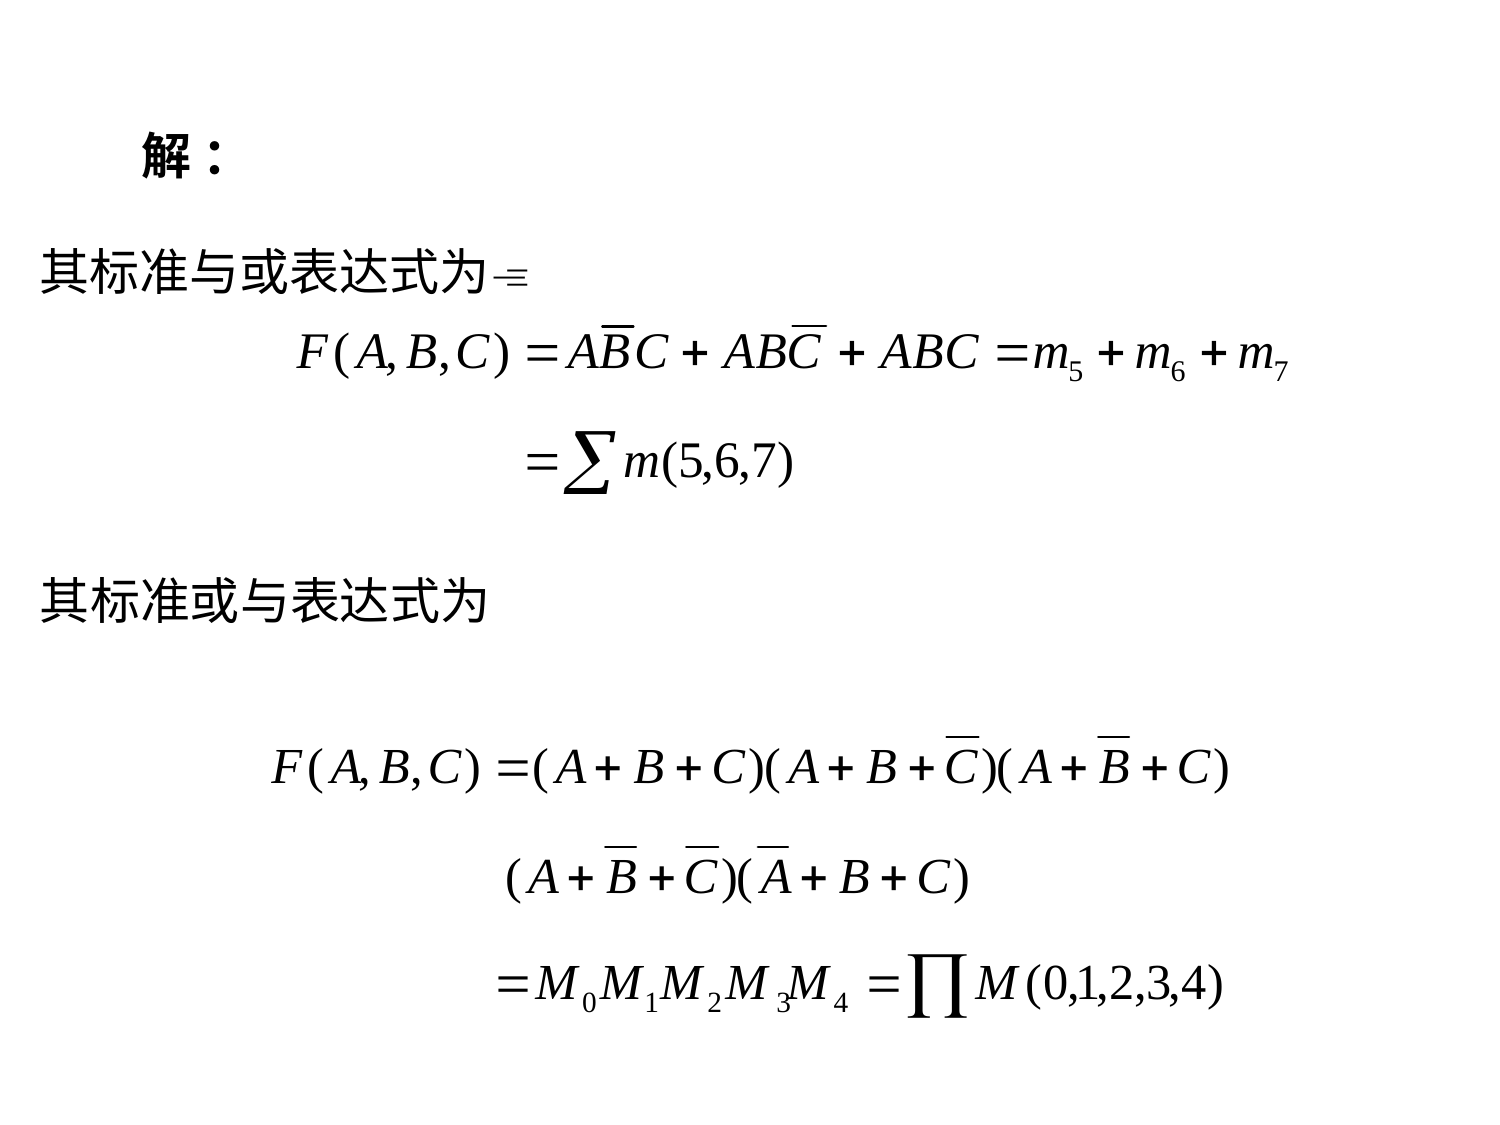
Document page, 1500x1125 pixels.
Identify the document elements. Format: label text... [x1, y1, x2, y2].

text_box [287, 312, 1296, 510]
text_box 解 ： 其标准与或表达式为 [24, 87, 1475, 308]
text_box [262, 724, 1238, 1028]
text_box 其标准或与表达式为 [25, 562, 505, 638]
